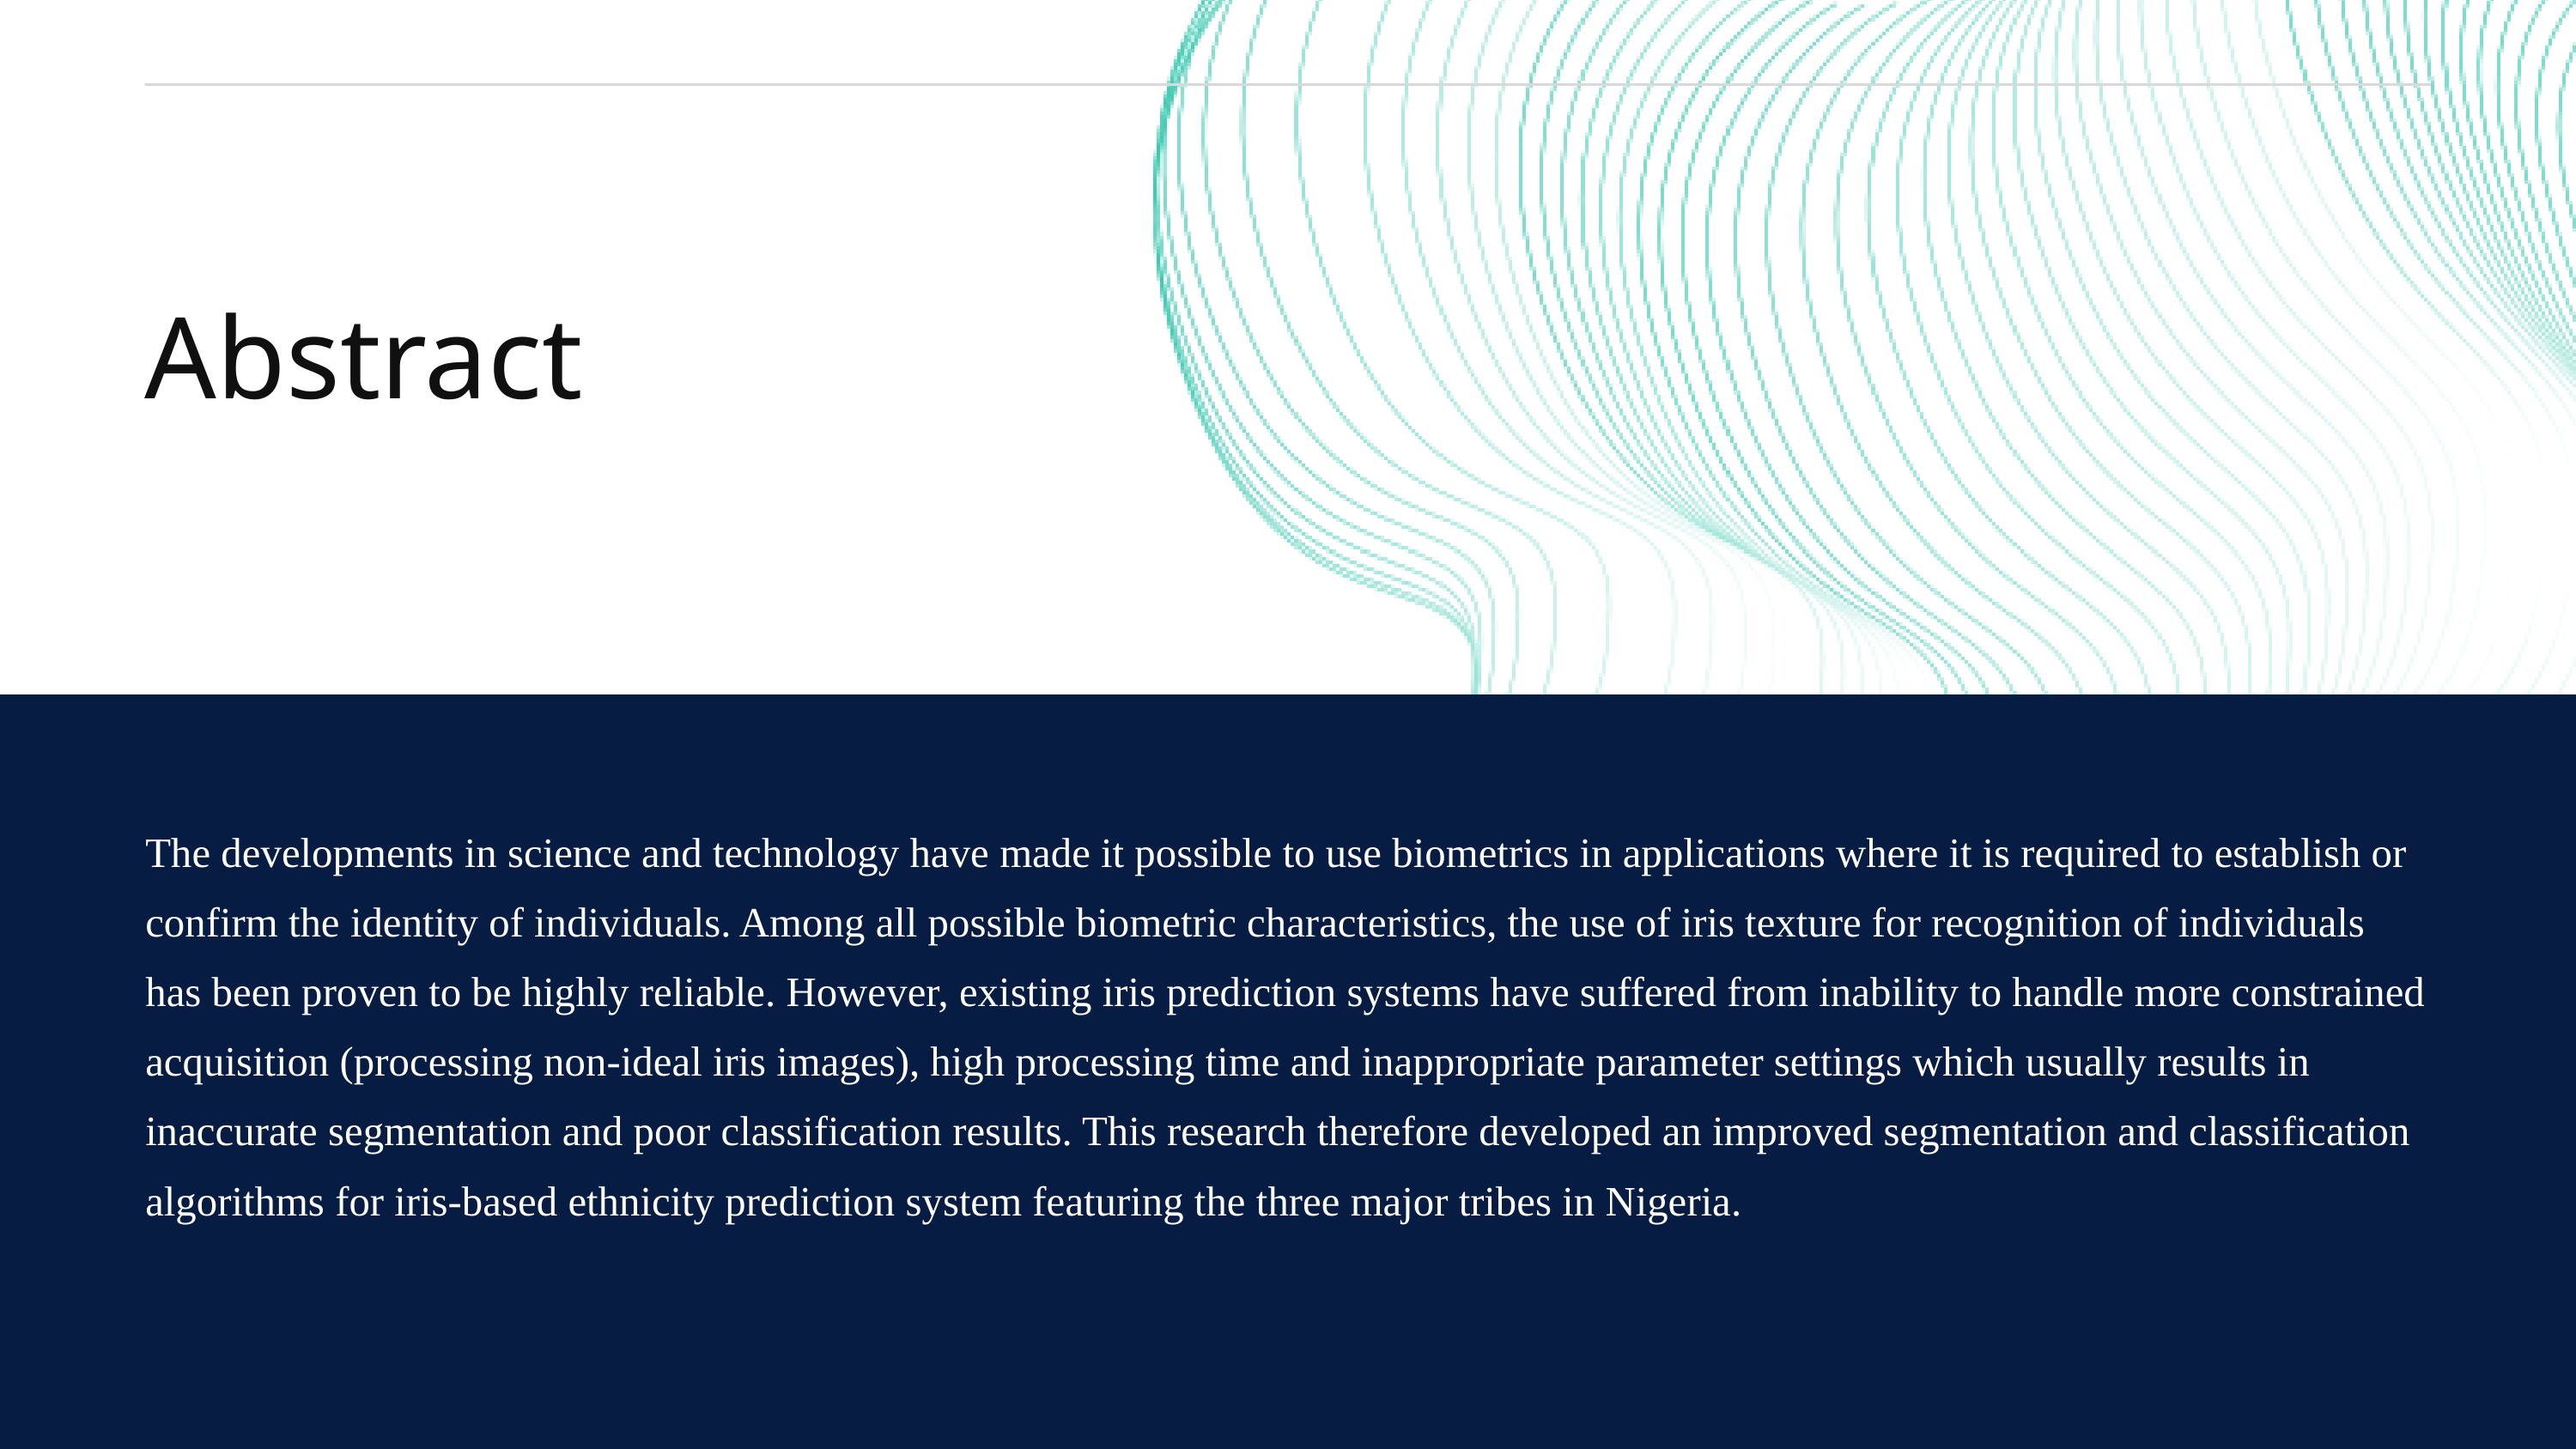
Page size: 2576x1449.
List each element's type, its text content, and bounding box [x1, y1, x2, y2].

text_box [1153, 0, 2576, 691]
text_box Abstract [144, 285, 803, 421]
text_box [0, 694, 2576, 1449]
